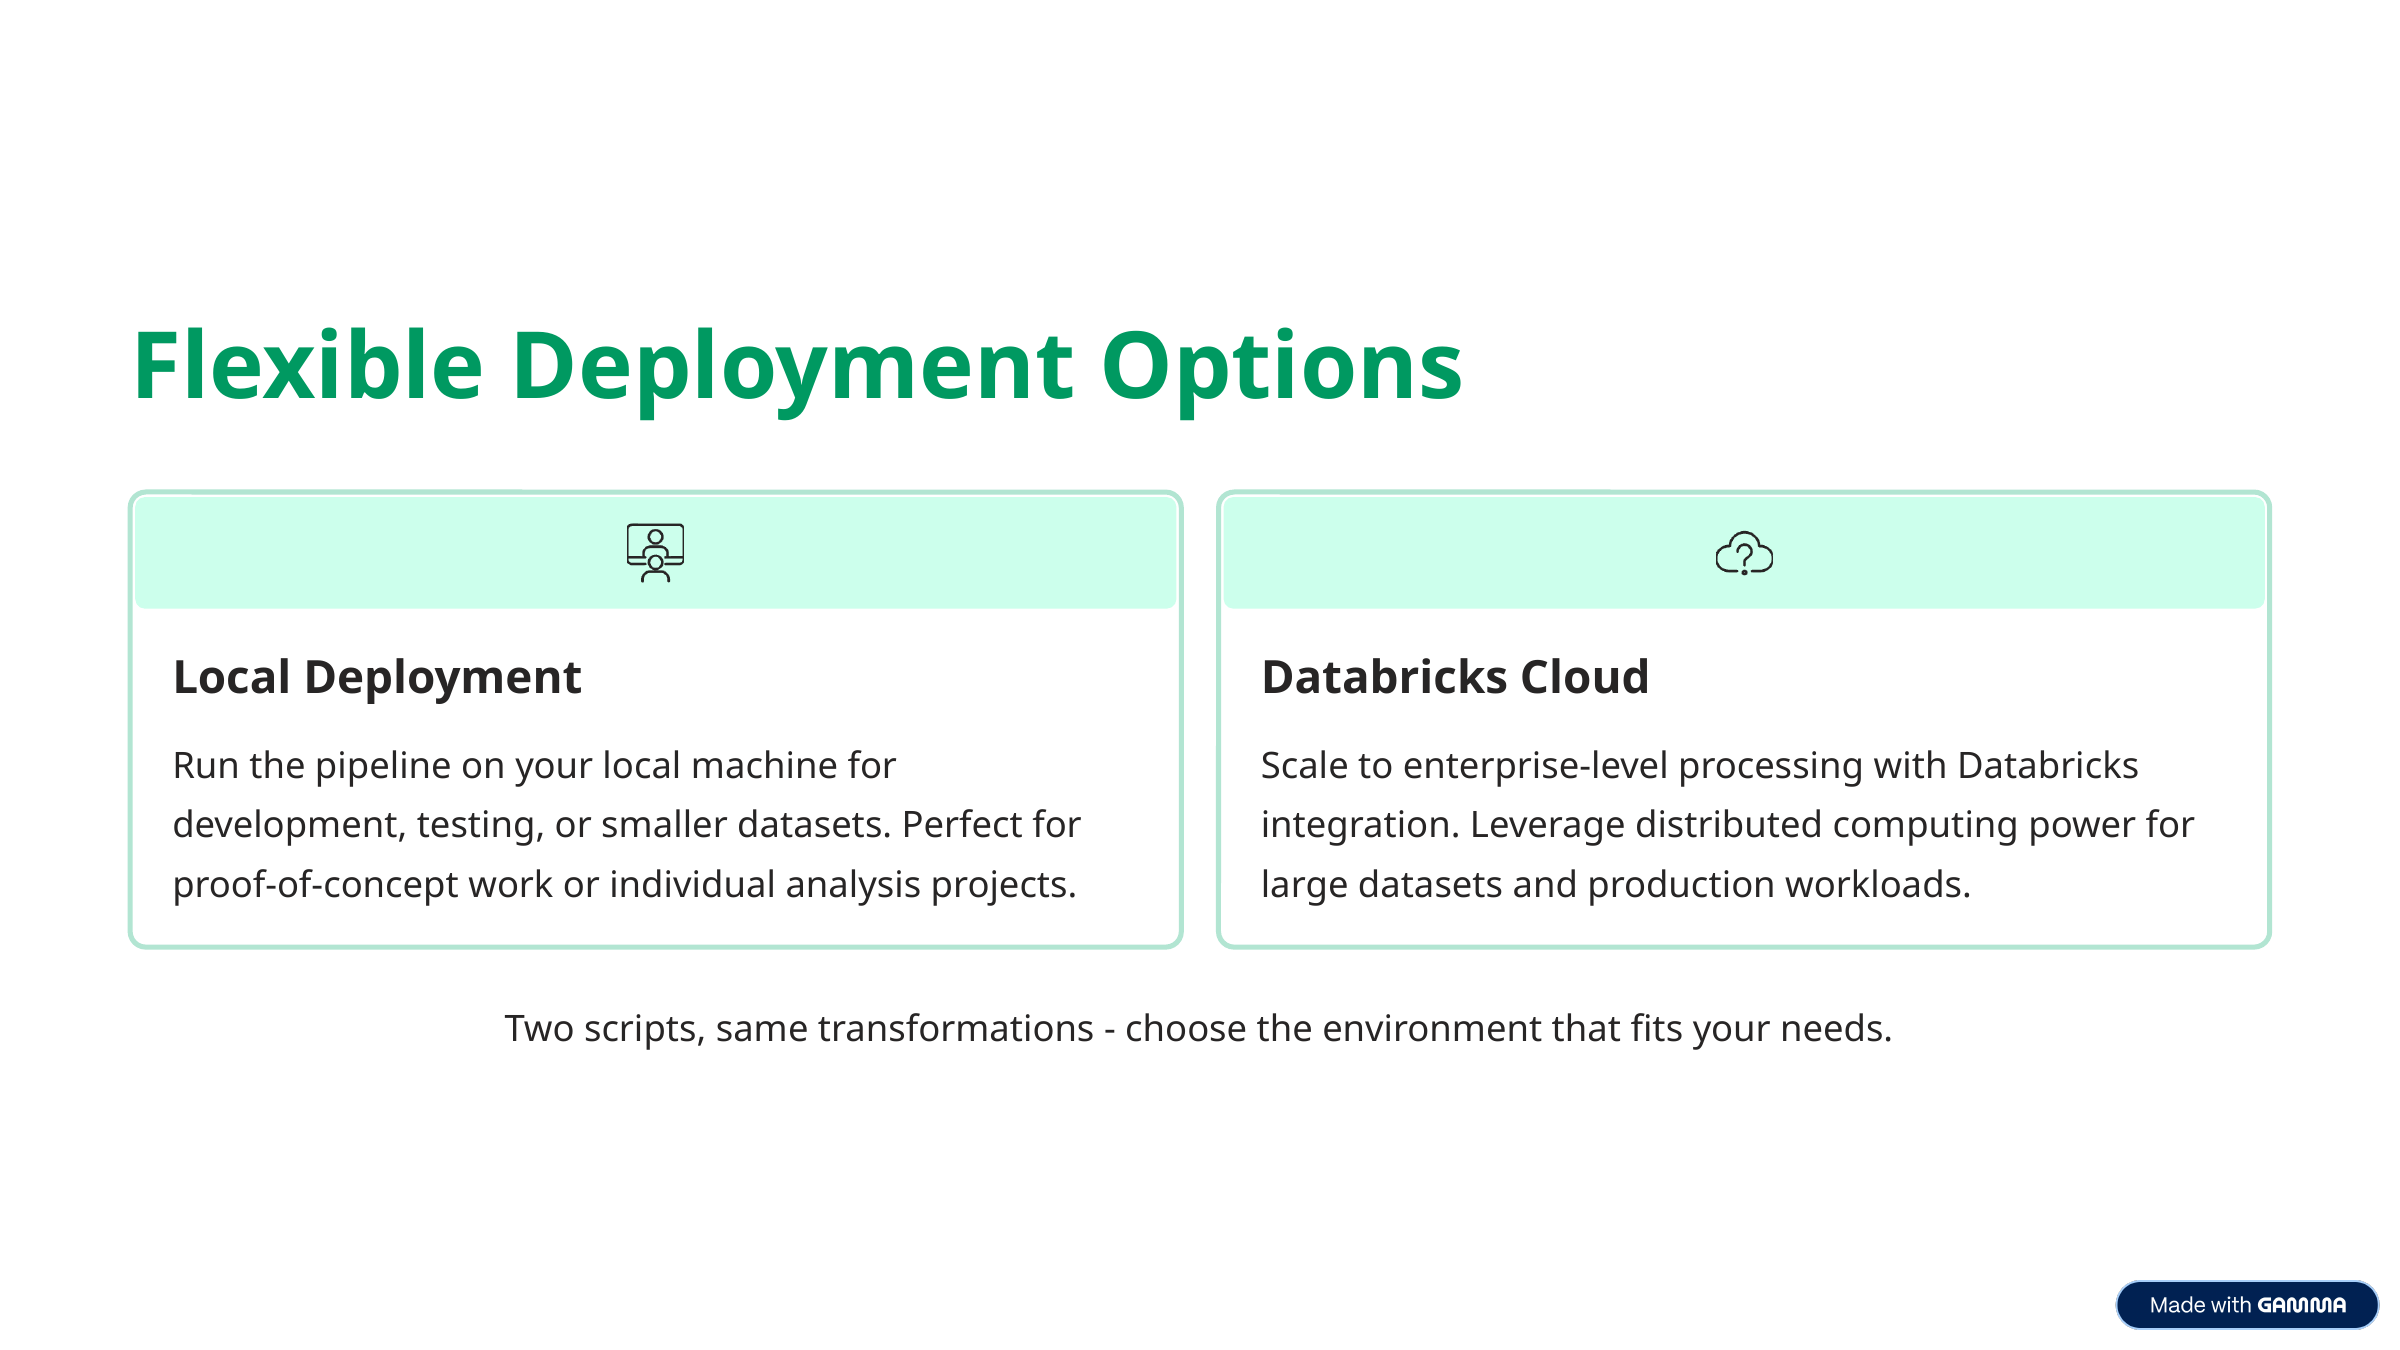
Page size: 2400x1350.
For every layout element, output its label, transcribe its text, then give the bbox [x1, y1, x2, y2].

text_box Two scripts, same transformations - choose the environment that fits your needs. [130, 988, 2270, 1049]
text_box [1223, 497, 2265, 609]
picture [1716, 517, 1773, 588]
picture [627, 517, 684, 588]
text_box Flexible Deployment Options [130, 301, 1433, 418]
text_box [1218, 491, 2270, 948]
text_box Run the pipeline on your local machine for development, testing, or smaller datasets. Perfect for proof-of-concept work or individual analysis projects. [172, 726, 1140, 905]
text_box Scale to enterprise-level processing with Databricks integration. Leverage distributed computing power for large datasets and production workloads. [1260, 726, 2228, 905]
text_box [130, 491, 1182, 948]
text_box Local Deployment [172, 645, 638, 704]
text_box Databricks Cloud [1260, 645, 1726, 704]
text_box [135, 497, 1177, 609]
picture [2106, 1271, 2389, 1339]
